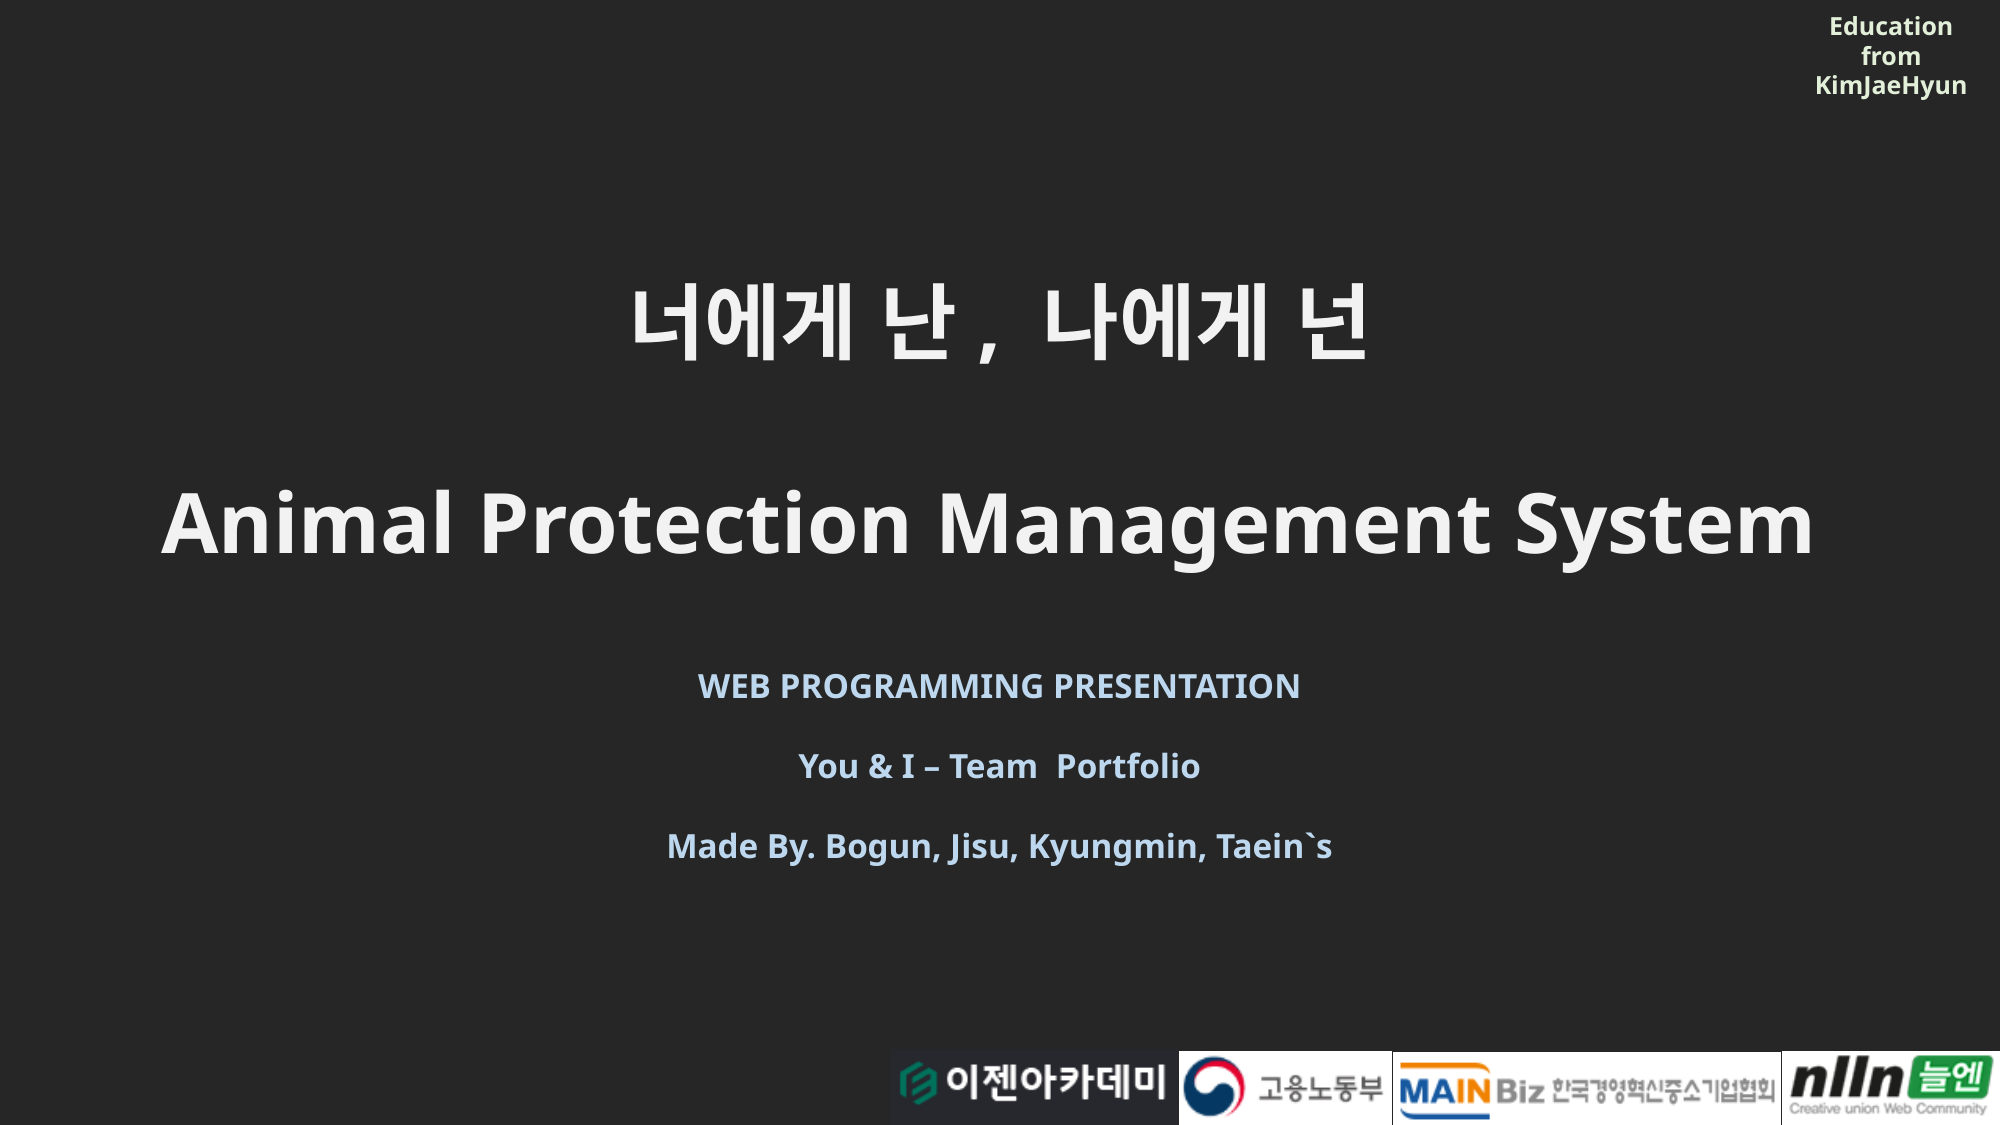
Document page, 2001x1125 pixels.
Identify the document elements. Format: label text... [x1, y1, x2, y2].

text_box Education from KimJaeHyun [1782, 2, 2000, 108]
picture [1393, 1051, 1781, 1125]
text_box WEB PROGRAMMING PRESENTATION You & I – Team Portfolio Made By. Bogun, Jisu, Kyungmin, Taein`s [0, 658, 2000, 873]
picture [1179, 1051, 1392, 1125]
picture [891, 1049, 1178, 1125]
text_box 너에게 난, 나에게 넌 Animal Protection Management System [0, 262, 2000, 578]
picture [1782, 1051, 2000, 1125]
